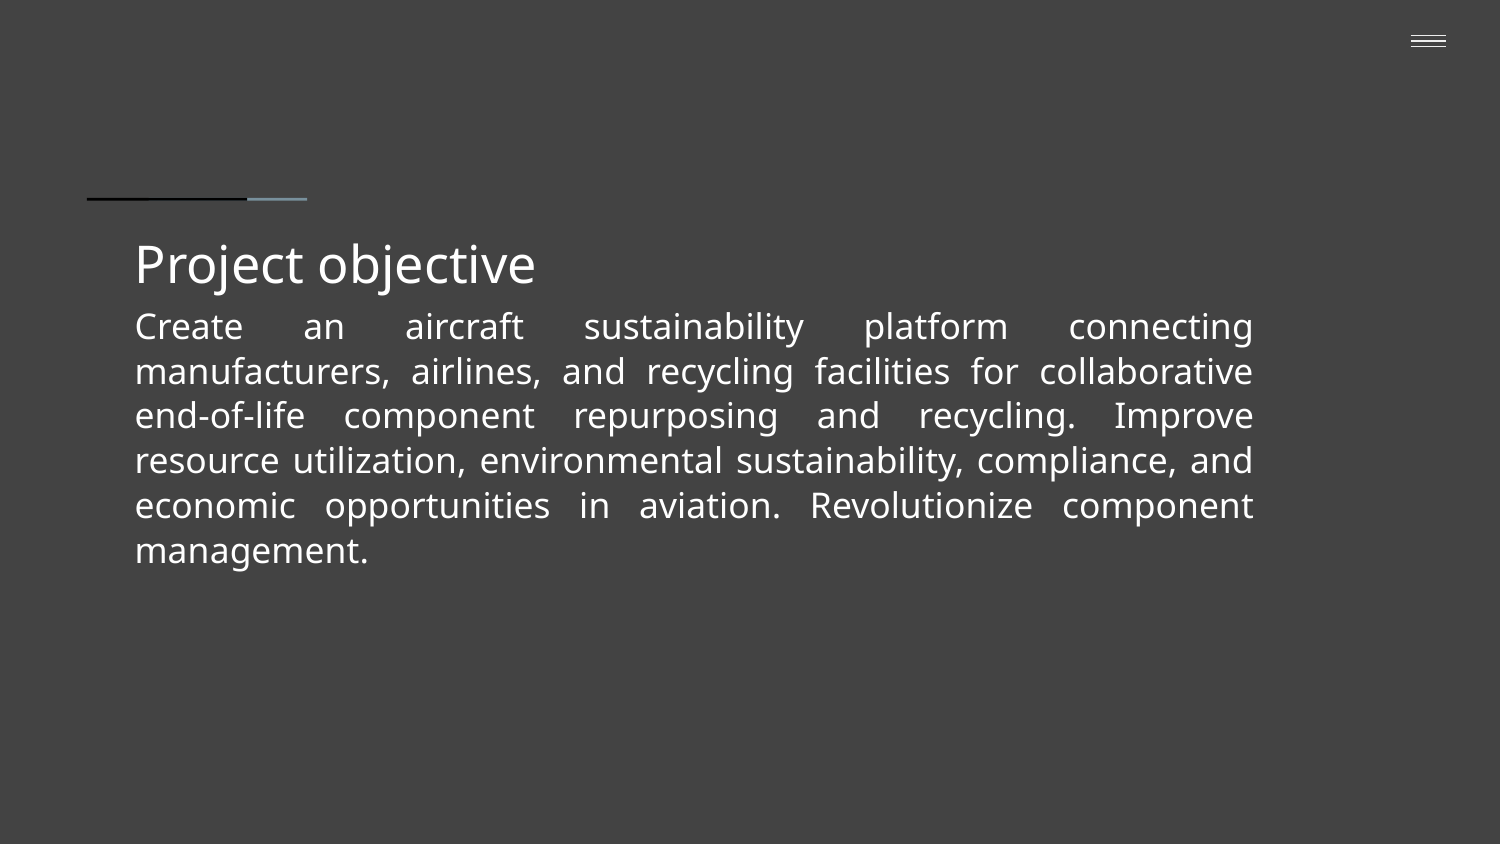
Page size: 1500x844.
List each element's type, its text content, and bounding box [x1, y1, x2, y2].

list Create an aircraft sustainability platform connecting manufacturers, airlines, and recycling facilities for collaborative end-of-life component repurposing and recycling. Improve resource utilization, environmental sustainability, compliance, and economic opportunities in aviation. Revolutionize component management. [119, 286, 1270, 719]
title Project objective [119, 216, 1270, 286]
